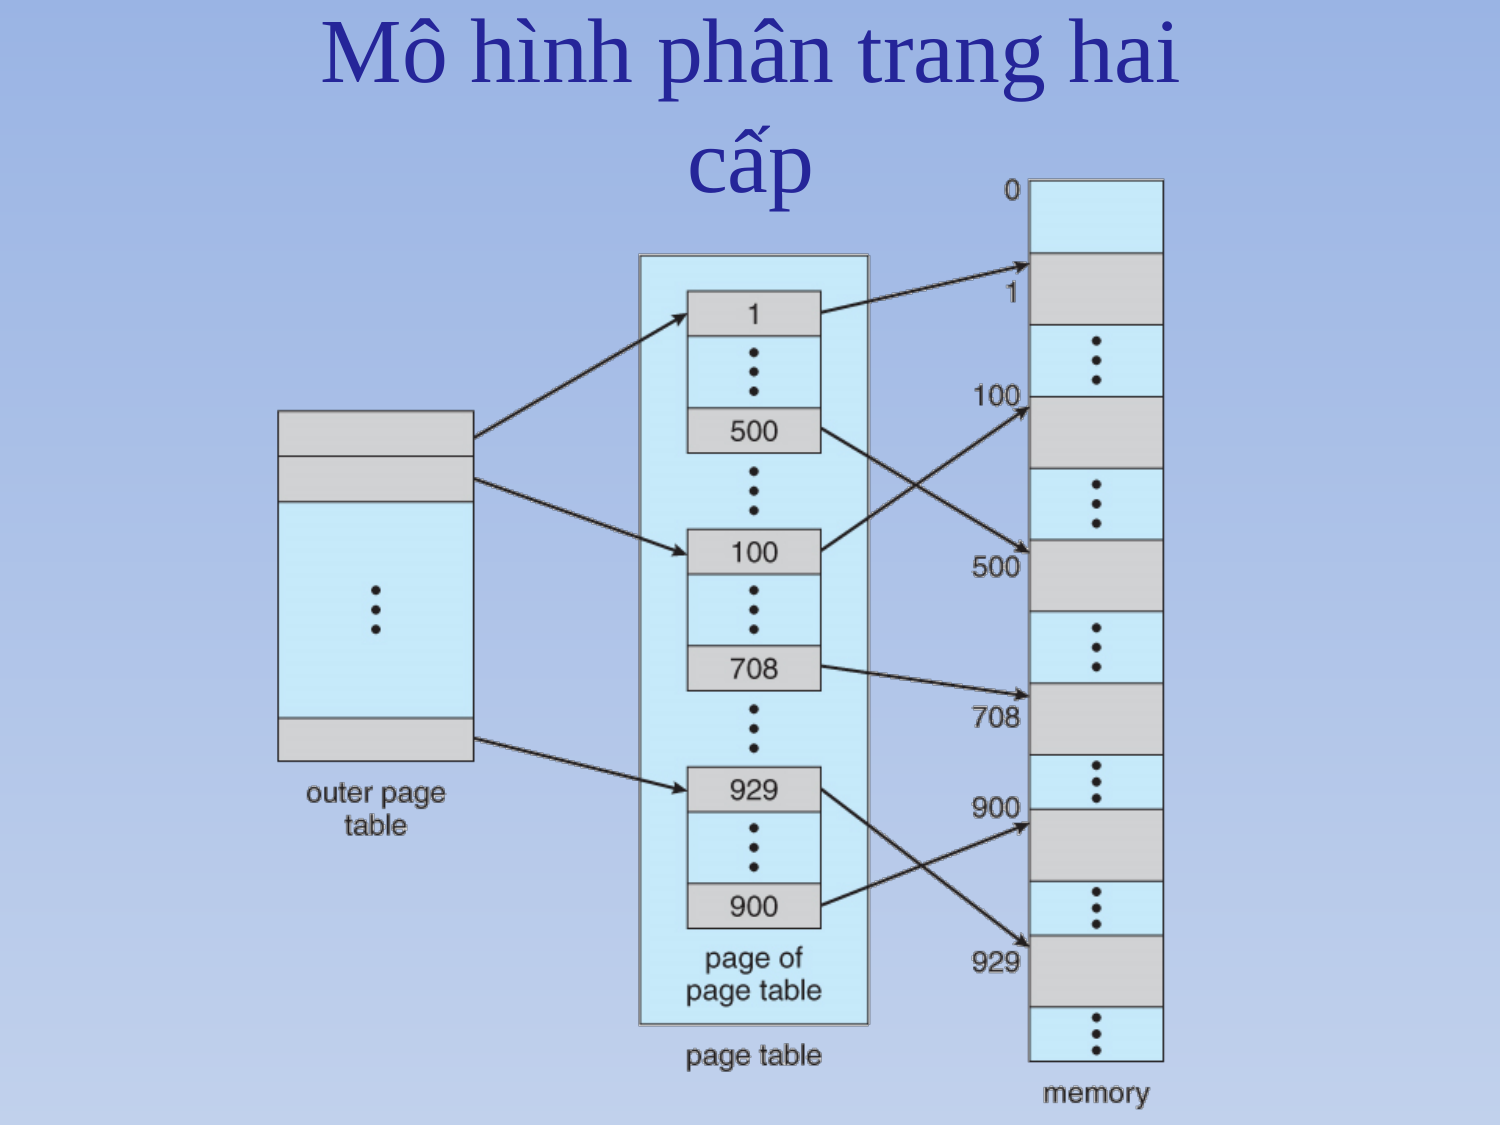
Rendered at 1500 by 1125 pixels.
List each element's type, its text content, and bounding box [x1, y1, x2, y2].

text_box [262, 157, 1180, 1125]
title Mô hình phân trang hai cấp [248, 0, 1251, 211]
